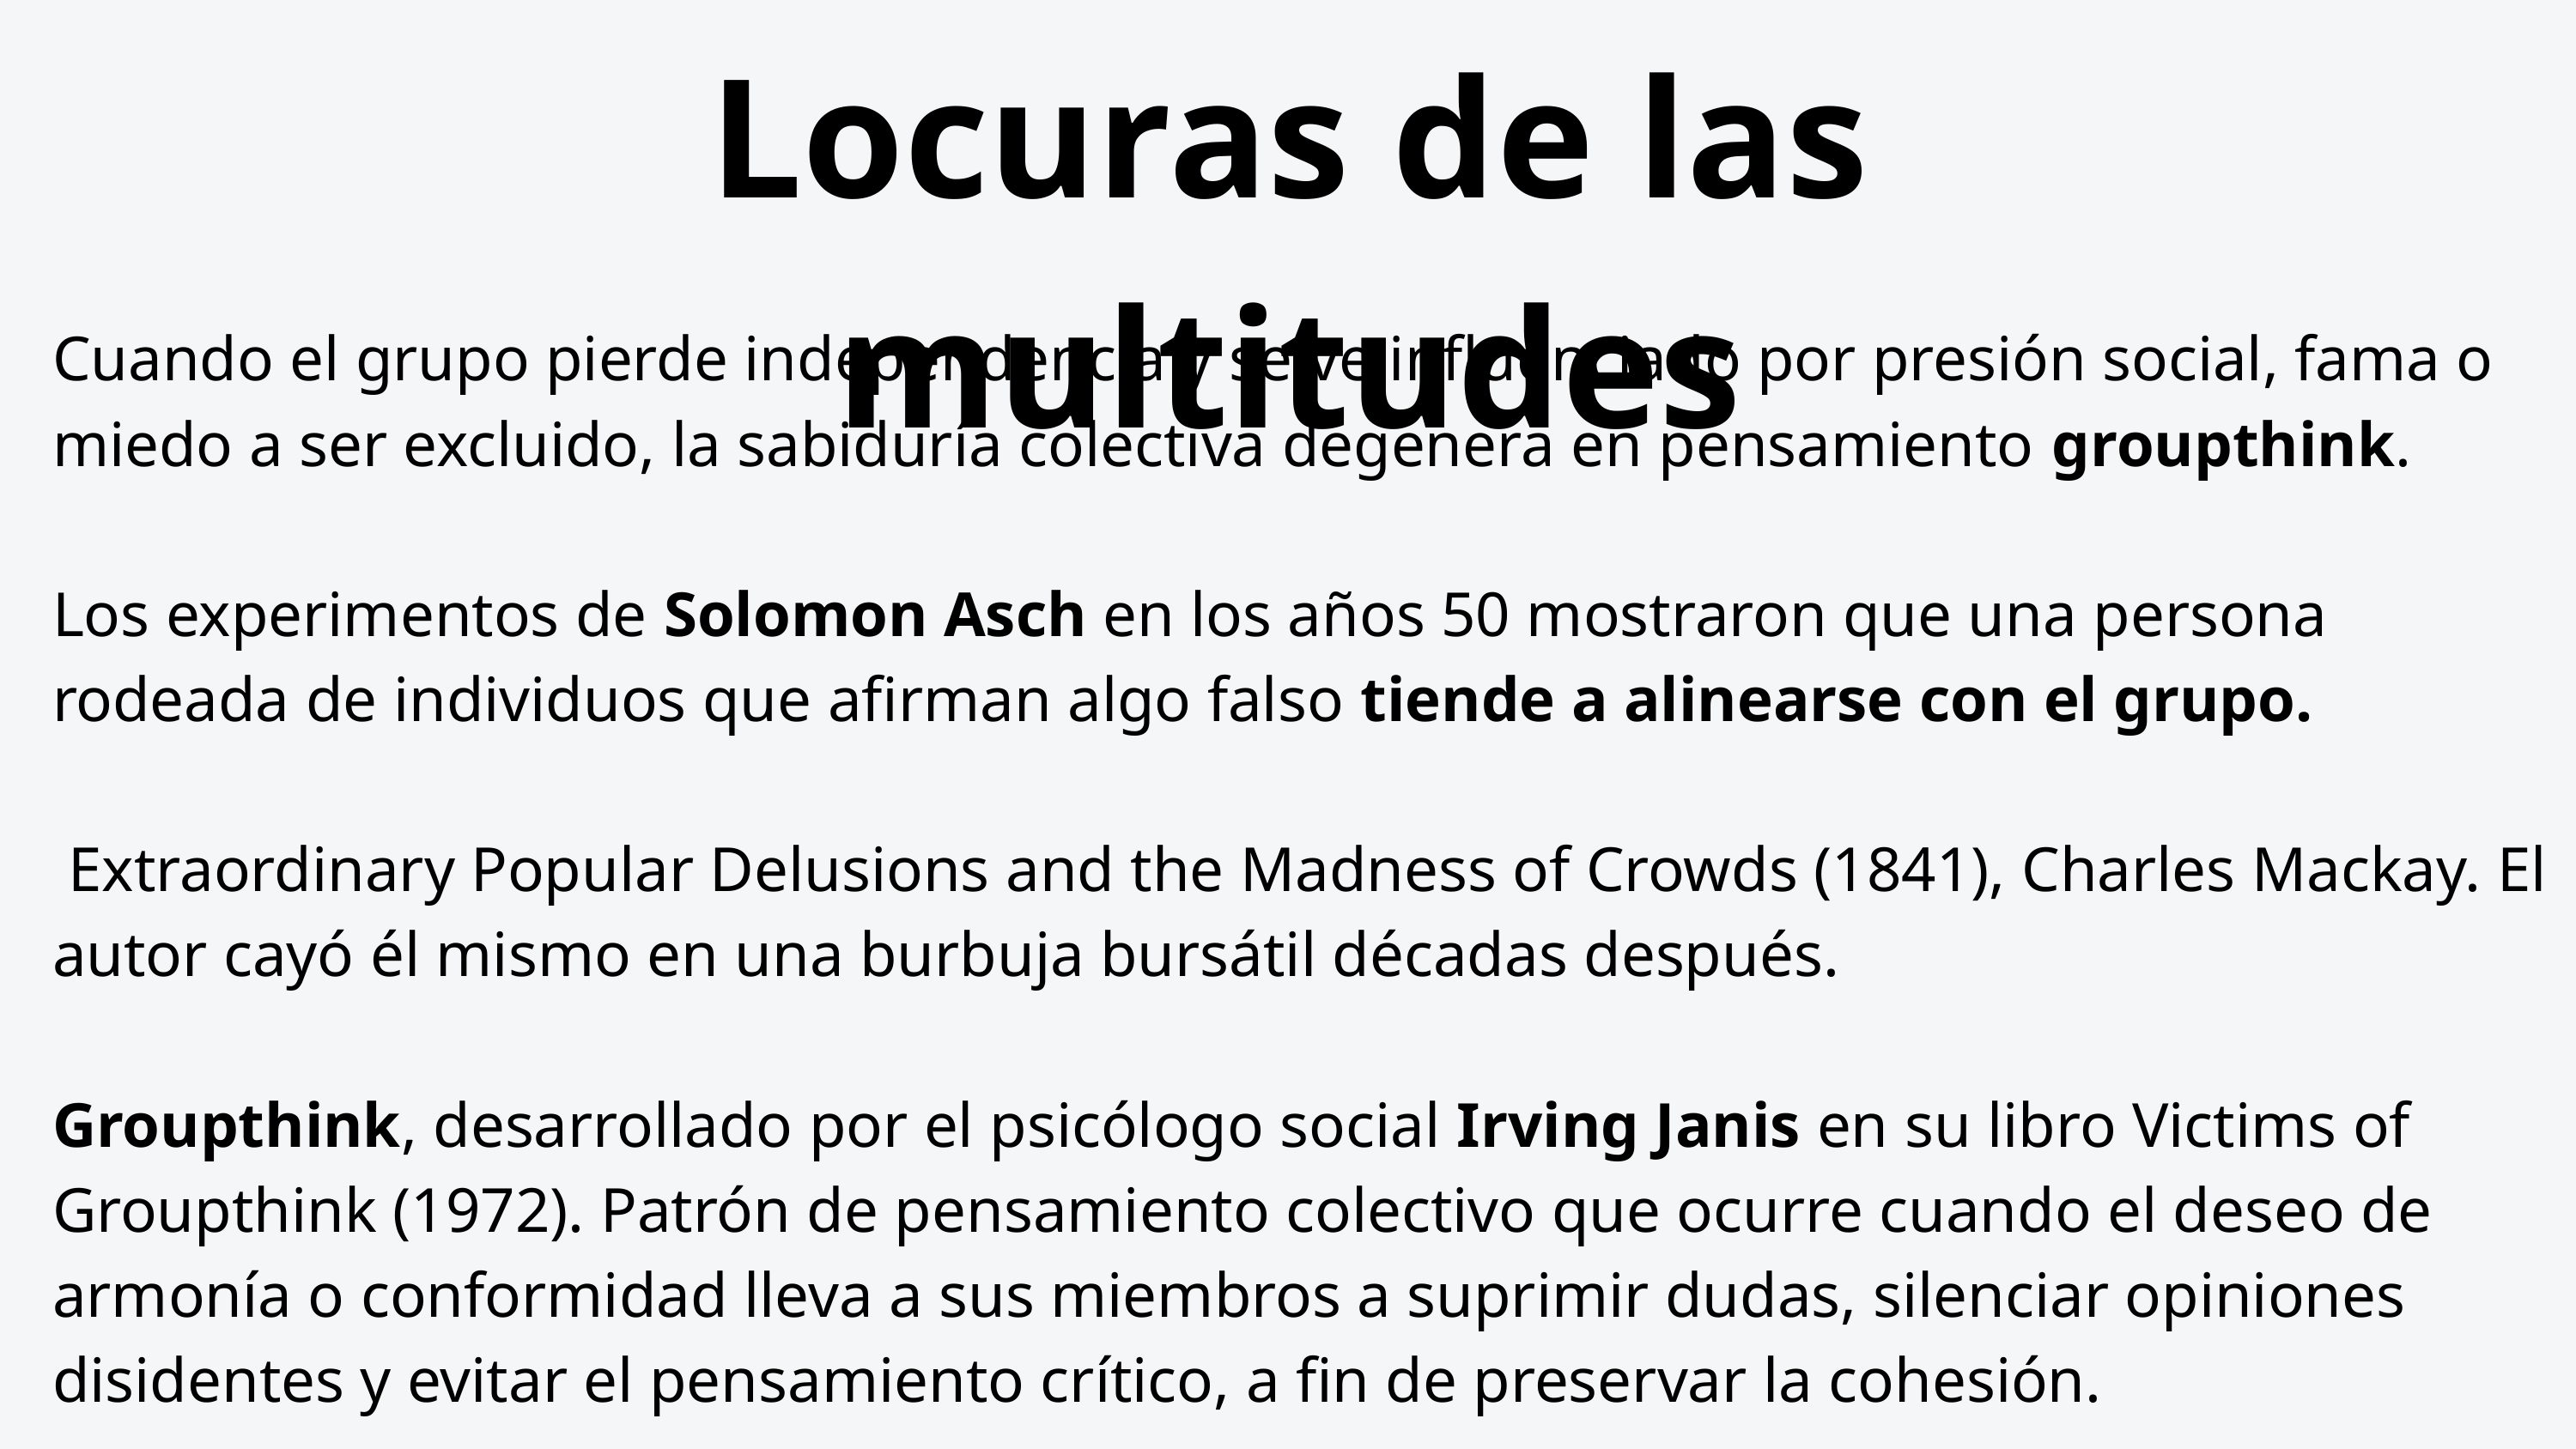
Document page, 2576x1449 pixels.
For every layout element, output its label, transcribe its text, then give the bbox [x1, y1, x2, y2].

text_box Cuando el grupo pierde independencia y se ve influenciado por presión social, fama o miedo a ser excluido, la sabiduría colectiva degenera en pensamiento groupthink. Los experimentos de Solomon Asch en los años 50 mostraron que una persona rodeada de individuos que afirman algo falso tiende a alinearse con el grupo. Extraordinary Popular Delusions and the Madness of Crowds (1841), Charles Mackay. El autor cayó él mismo en una burbuja bursátil décadas después. Groupthink, desarrollado por el psicólogo social Irving Janis en su libro Victims of Groupthink (1972). Patrón de pensamiento colectivo que ocurre cuando el deseo de armonía o conformidad lleva a sus miembros a suprimir dudas, silenciar opiniones disidentes y evitar el pensamiento crítico, a fin de preservar la cohesión. [52, 307, 2576, 1449]
text_box Locuras de las multitudes [258, 0, 2320, 307]
